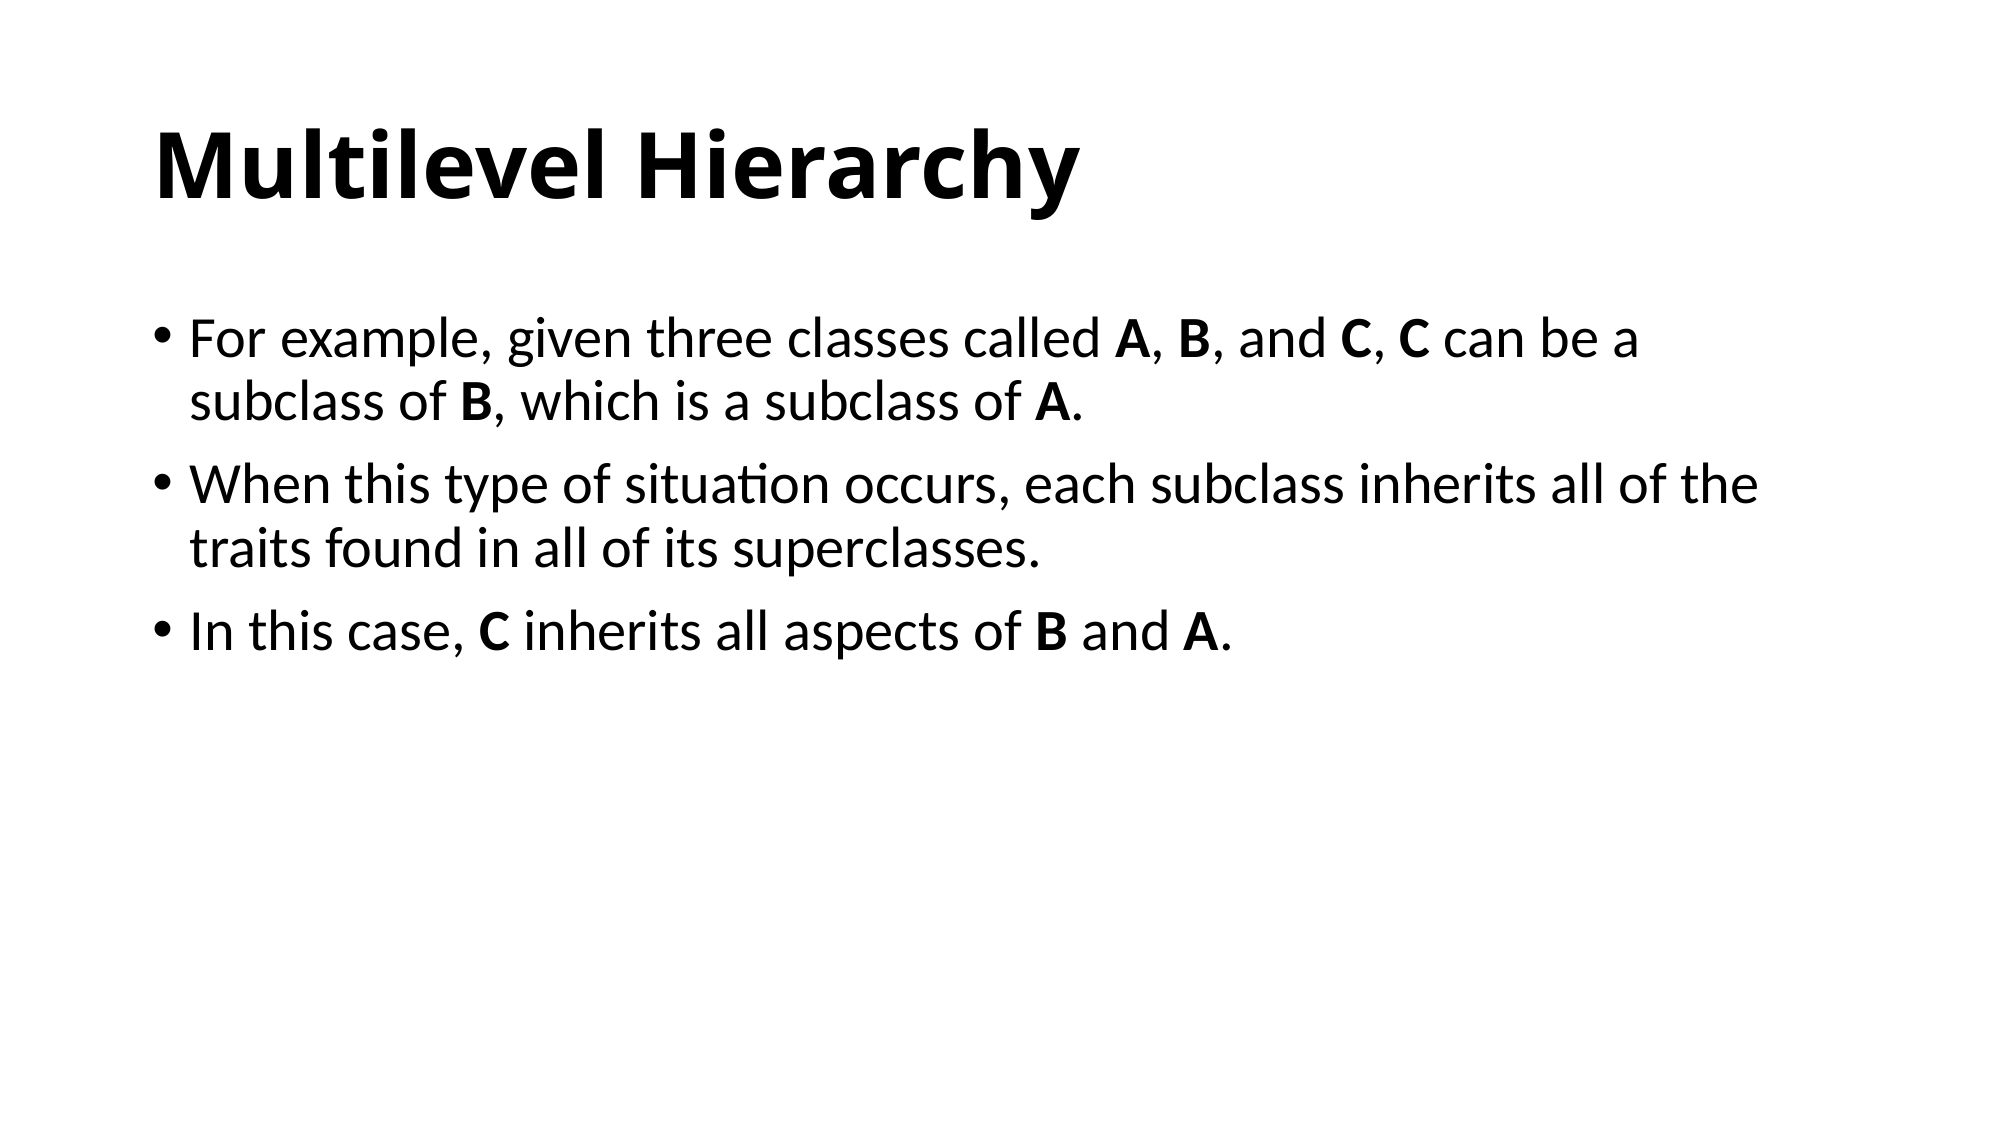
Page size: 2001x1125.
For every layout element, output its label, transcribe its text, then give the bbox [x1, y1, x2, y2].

list For example, given three classes called A, B, and C, C can be a subclass of B, which is a subclass of A. When this type of situation occurs, each subclass inherits all of the traits found in all of its superclasses. In this case, C inherits all aspects of B and A. [137, 299, 1863, 1014]
title Multilevel Hierarchy [137, 59, 1863, 278]
